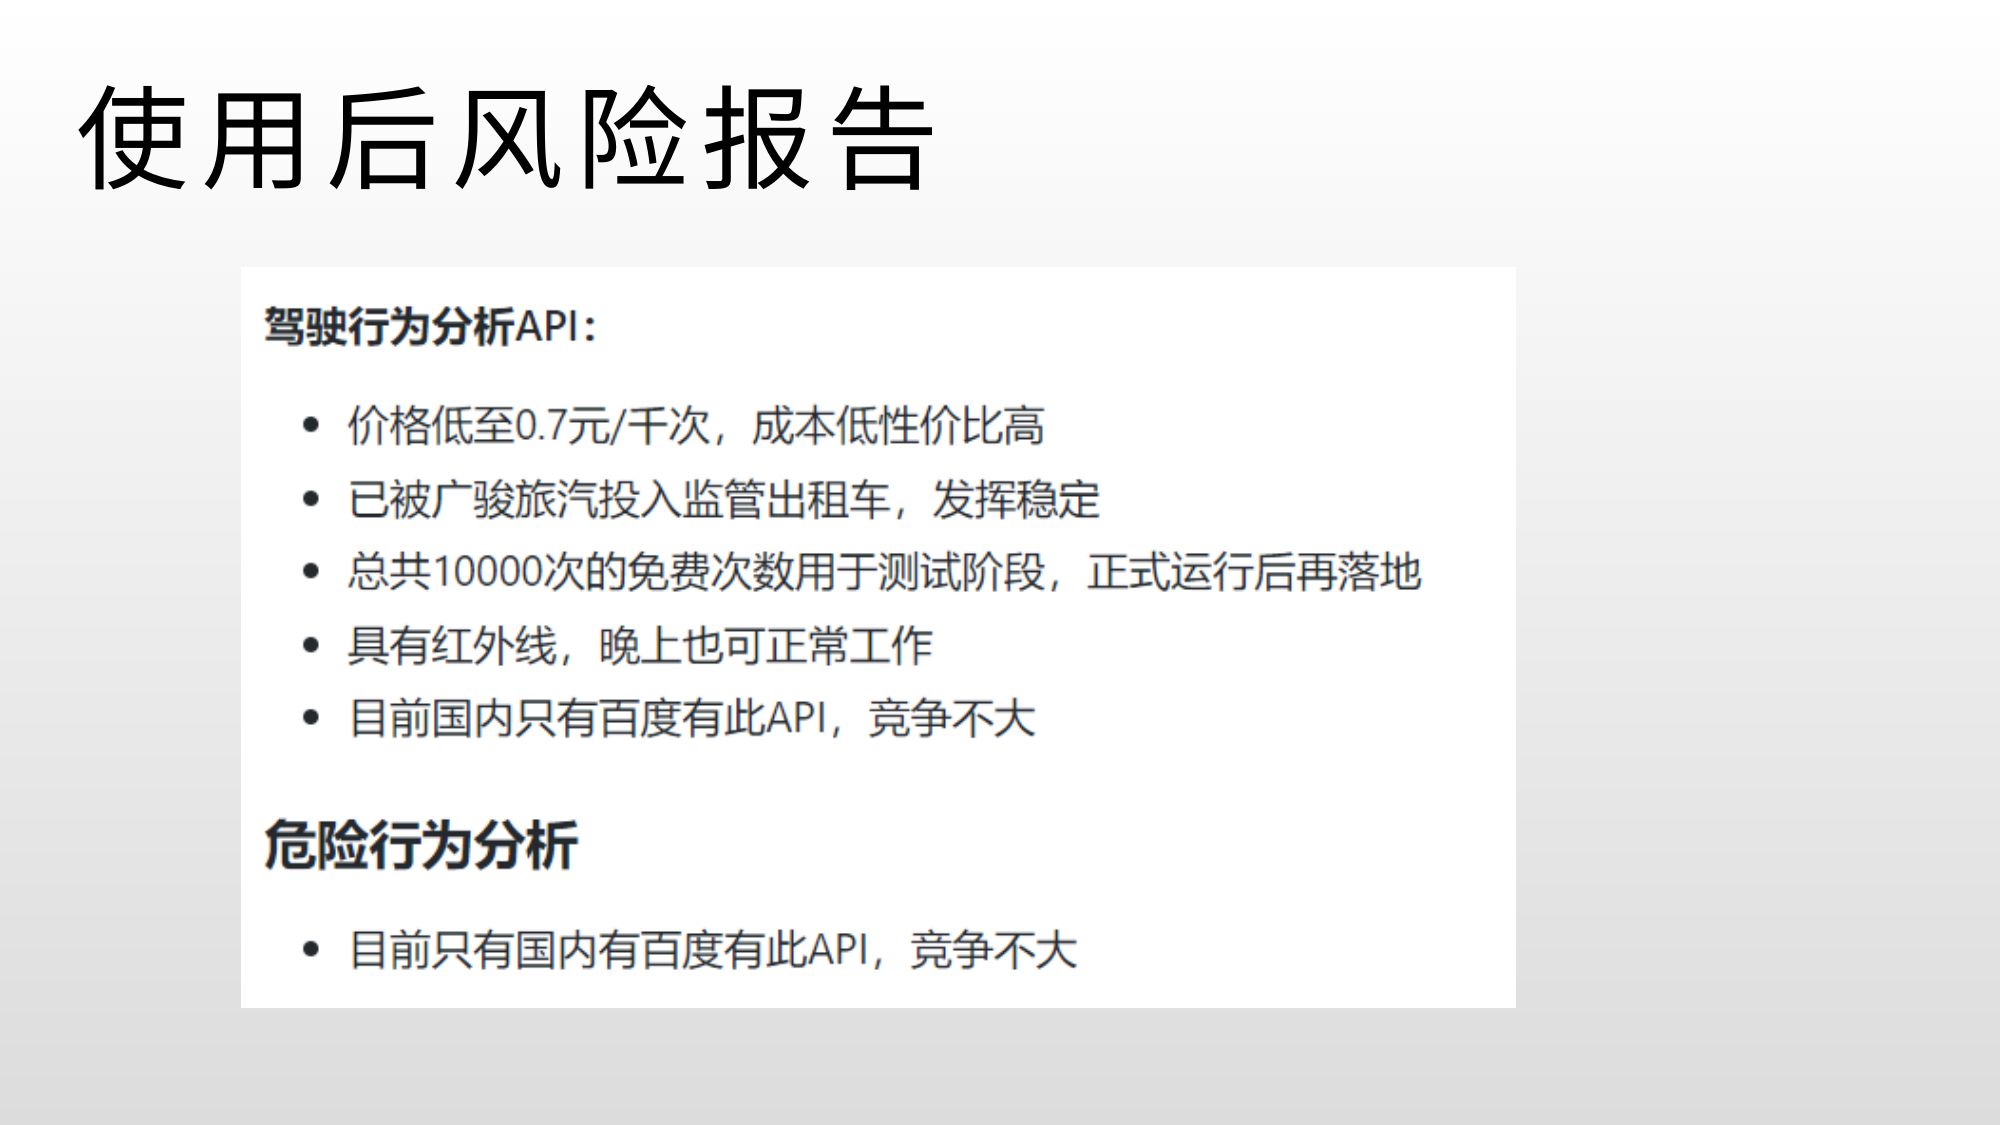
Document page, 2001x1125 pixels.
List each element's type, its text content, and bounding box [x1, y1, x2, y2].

title 使用后风险报告 [60, 61, 1841, 210]
picture [241, 267, 1516, 1008]
